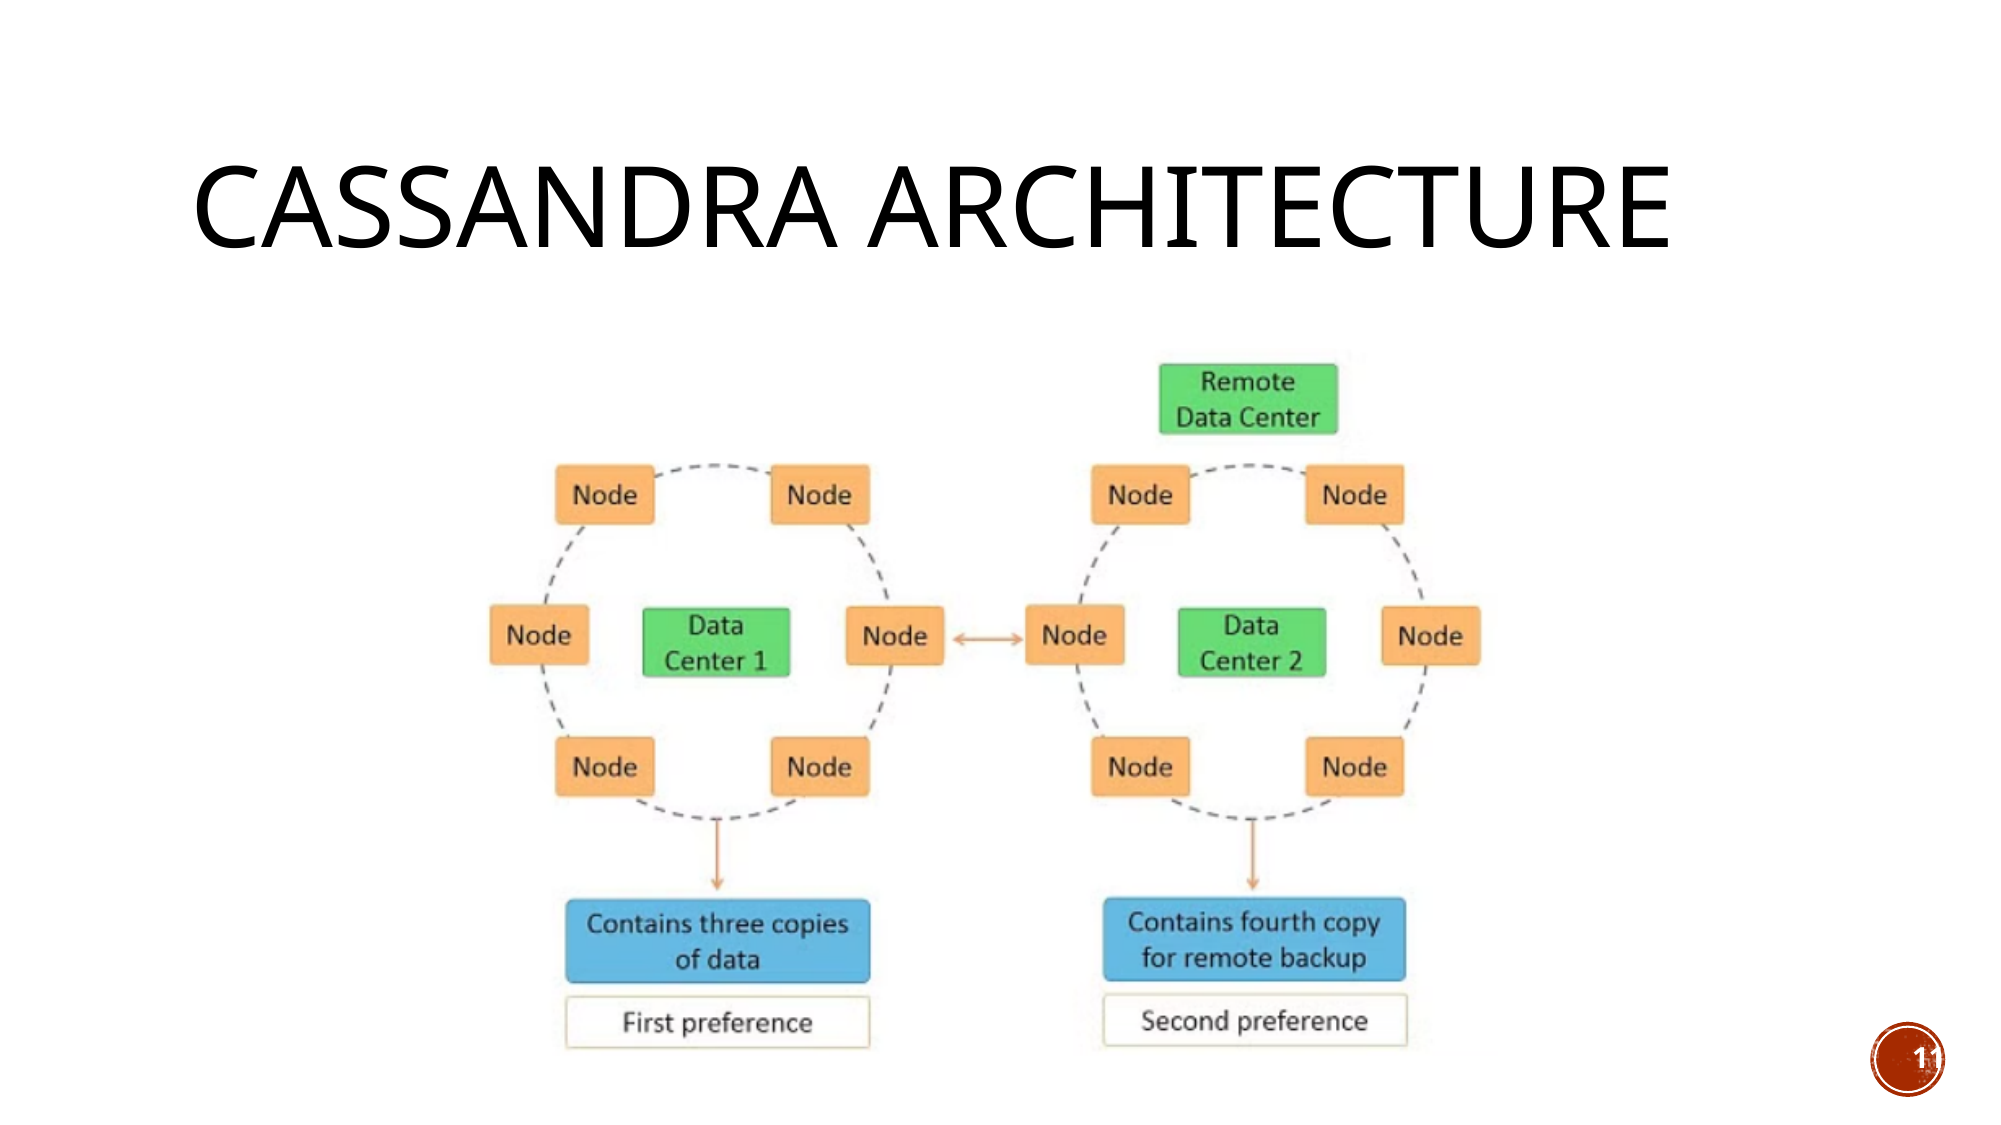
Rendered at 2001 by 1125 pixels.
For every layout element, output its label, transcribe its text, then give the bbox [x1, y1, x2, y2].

picture [467, 348, 1506, 1060]
title Cassandra architecture [175, 79, 1826, 344]
slide_number 11 [1855, 1028, 1961, 1089]
